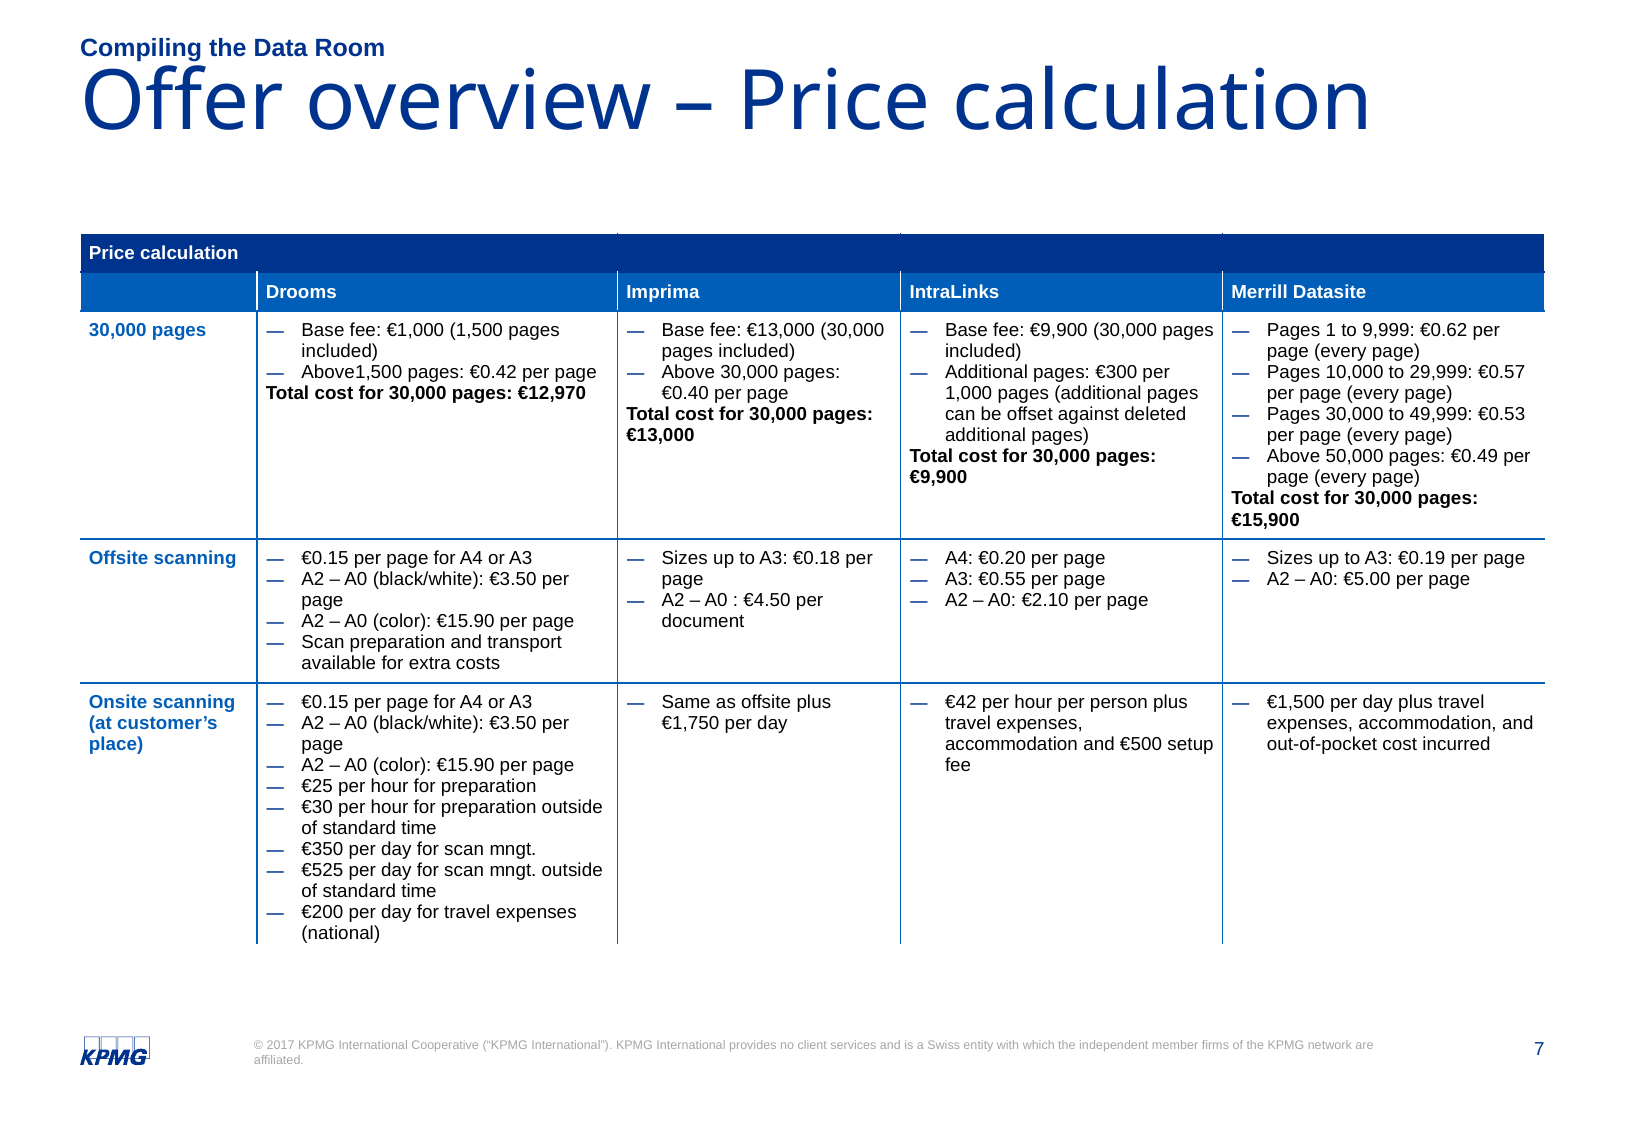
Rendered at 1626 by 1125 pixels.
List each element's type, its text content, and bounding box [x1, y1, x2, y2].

table_cell Base fee: €13,000 (30,000 pages included) Above 30,000 pages: €0.40 per page Total cost for 30,000 pages: €13,000 [618, 312, 900, 538]
table_header [901, 234, 1222, 271]
table_header [1223, 234, 1544, 271]
table_cell Base fee: €9,900 (30,000 pages included) Additional pages: €300 per 1,000 pages (additional pages can be offset against deleted additional pages) Total cost for 30,000 pages: €9,900 [901, 312, 1222, 538]
table_cell IntraLinks [901, 273, 1222, 310]
table_cell Sizes up to A3: €0.19 per page A2 – A0: €5.00 per page [1223, 540, 1544, 682]
table_cell Drooms [258, 273, 617, 310]
table_cell 30,000 pages [81, 312, 256, 538]
table_cell Pages 1 to 9,999: €0.62 per page (every page) Pages 10,000 to 29,999: €0.57 per page (every page) Pages 30,000 to 49,999: €0.53 per page (every page) Above 50,000 pages: €0.49 per page (every page) Total cost for 30,000 pages: €15,900 [1223, 312, 1544, 538]
table_cell €0.15 per page for A4 or A3 A2 – A0 (black/white): €3.50 per page A2 – A0 (color): €15.90 per page €25 per hour for preparation €30 per hour for preparation outside of standard time €350 per day for scan mngt. €525 per day for scan mngt. outside of standard time €200 per day for travel expenses (national) [258, 684, 617, 944]
title Offer overview – Price calculation [80, 74, 1545, 193]
table_cell €1,500 per day plus travel expenses, accommodation, and out-of-pocket cost incurred [1223, 684, 1544, 944]
table_cell €42 per hour per person plus travel expenses, accommodation and €500 setup fee [901, 684, 1222, 944]
table_cell Offsite scanning [81, 540, 256, 682]
table_header [618, 234, 900, 271]
table_cell [81, 273, 256, 310]
table_cell A4: €0.20 per page A3: €0.55 per page A2 – A0: €2.10 per page [901, 540, 1222, 682]
table_cell Same as offsite plus €1,750 per day [618, 684, 900, 944]
table_cell Sizes up to A3: €0.18 per page A2 – A0 : €4.50 per document [618, 540, 900, 682]
table_cell Merrill Datasite [1223, 273, 1544, 310]
table_cell €0.15 per page for A4 or A3 A2 – A0 (black/white): €3.50 per page A2 – A0 (color): €15.90 per page Scan preparation and transport available for extra costs [258, 540, 617, 682]
table_cell Onsite scanning (at customer’s place) [81, 684, 256, 944]
table_header Price calculation [81, 234, 617, 271]
table_cell Base fee: €1,000 (1,500 pages included) Above1,500 pages: €0.42 per page Total cost for 30,000 pages: €12,970 [258, 312, 617, 538]
list Compiling the Data Room [80, 33, 1490, 62]
table_cell Imprima [618, 273, 900, 310]
